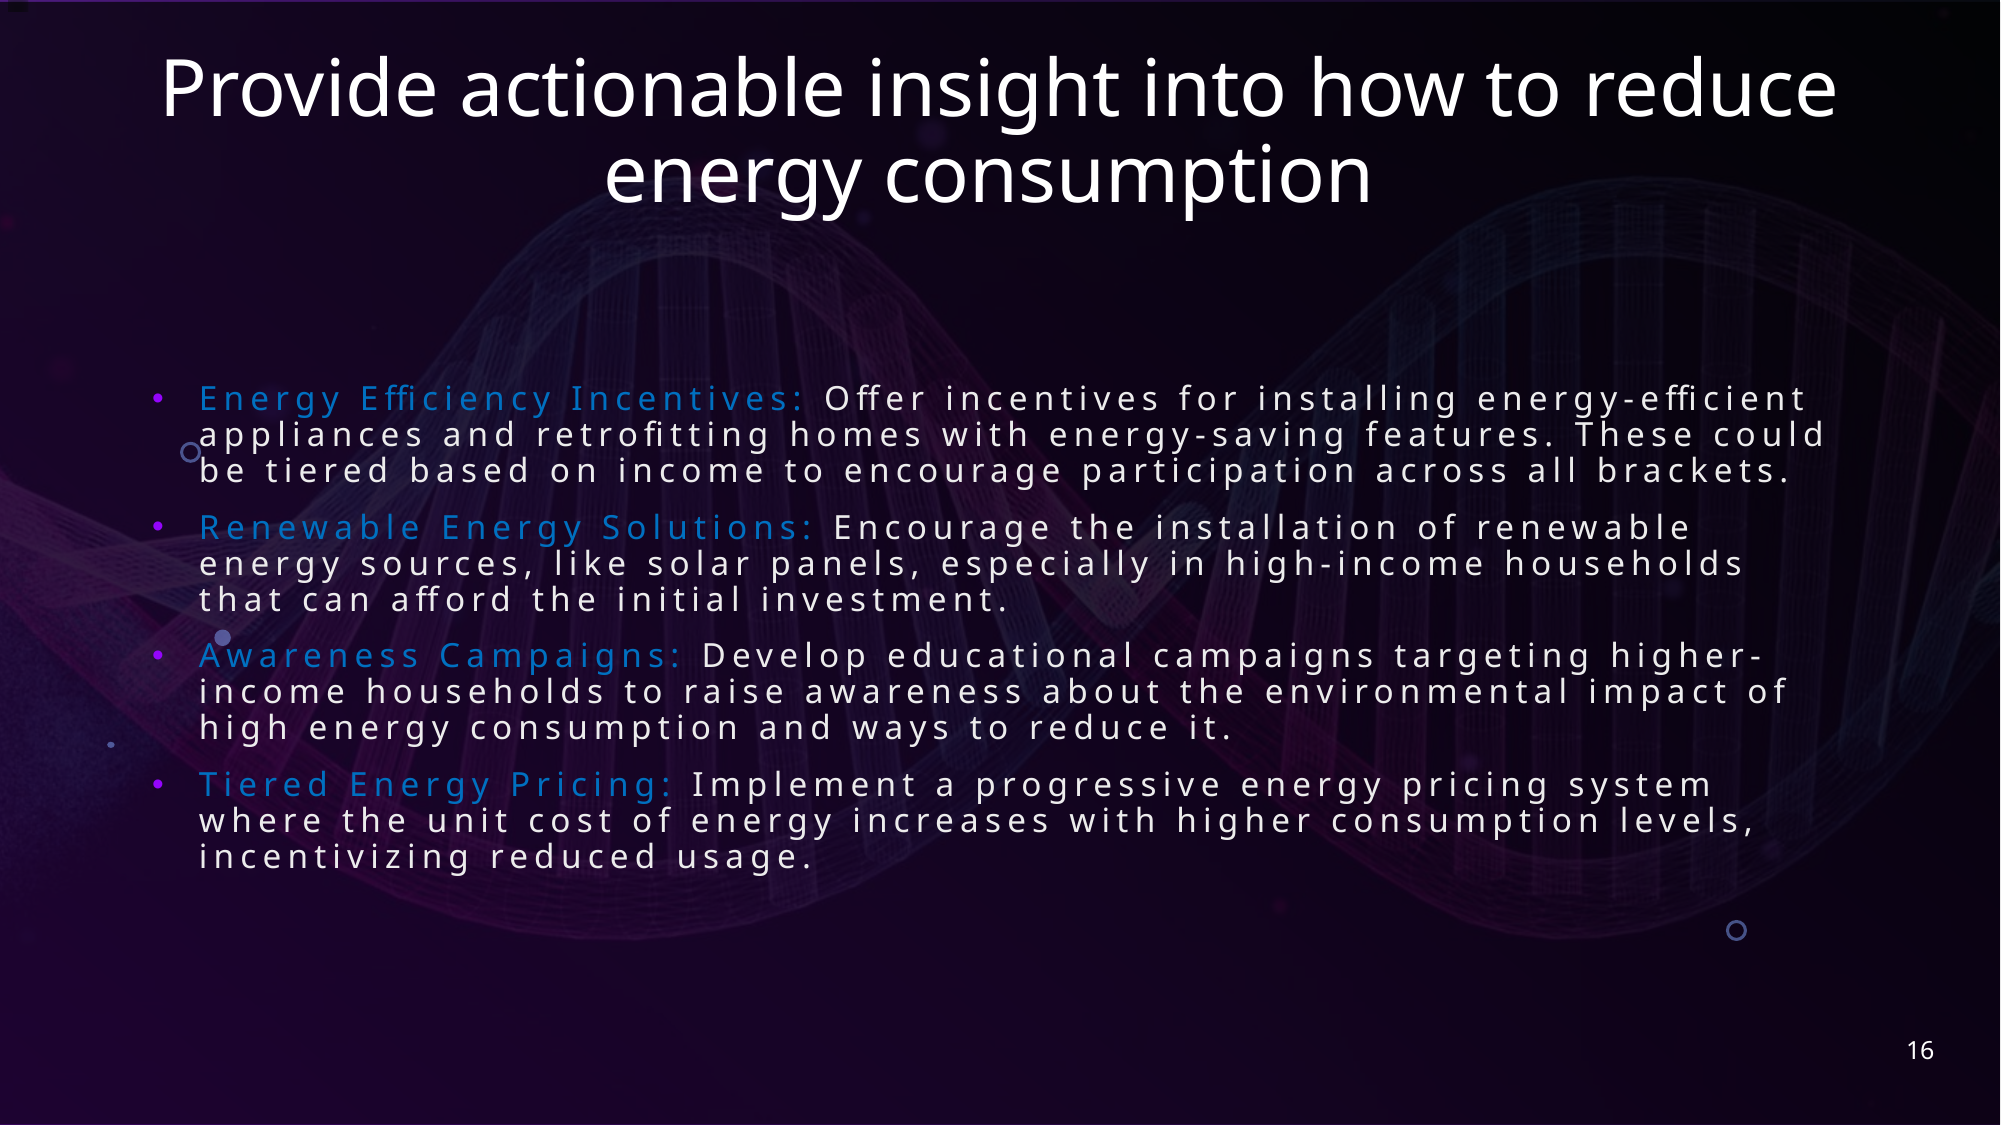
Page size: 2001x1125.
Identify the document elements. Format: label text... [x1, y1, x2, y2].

slide_number 16 [1499, 1021, 1950, 1082]
list Energy Efficiency Incentives: Offer incentives for installing energy-efficient appliances and retrofitting homes with energy-saving features. These could be tiered based on income to encourage participation across all brackets. Renewable Energy Solutions: Encourage the installation of renewable energy sources, like solar panels, especially in high-income households that can afford the initial investment. Awareness Campaigns: Develop educational campaigns targeting higher-income households to raise awareness about the environmental impact of high energy consumption and ways to reduce it. Tiered Energy Pricing: Implement a progressive energy pricing system where the unit cost of energy increases with higher consumption levels, incentivizing reduced usage. [137, 250, 1862, 1007]
title Provide actionable insight into how to reduce energy consumption [137, 78, 1862, 189]
